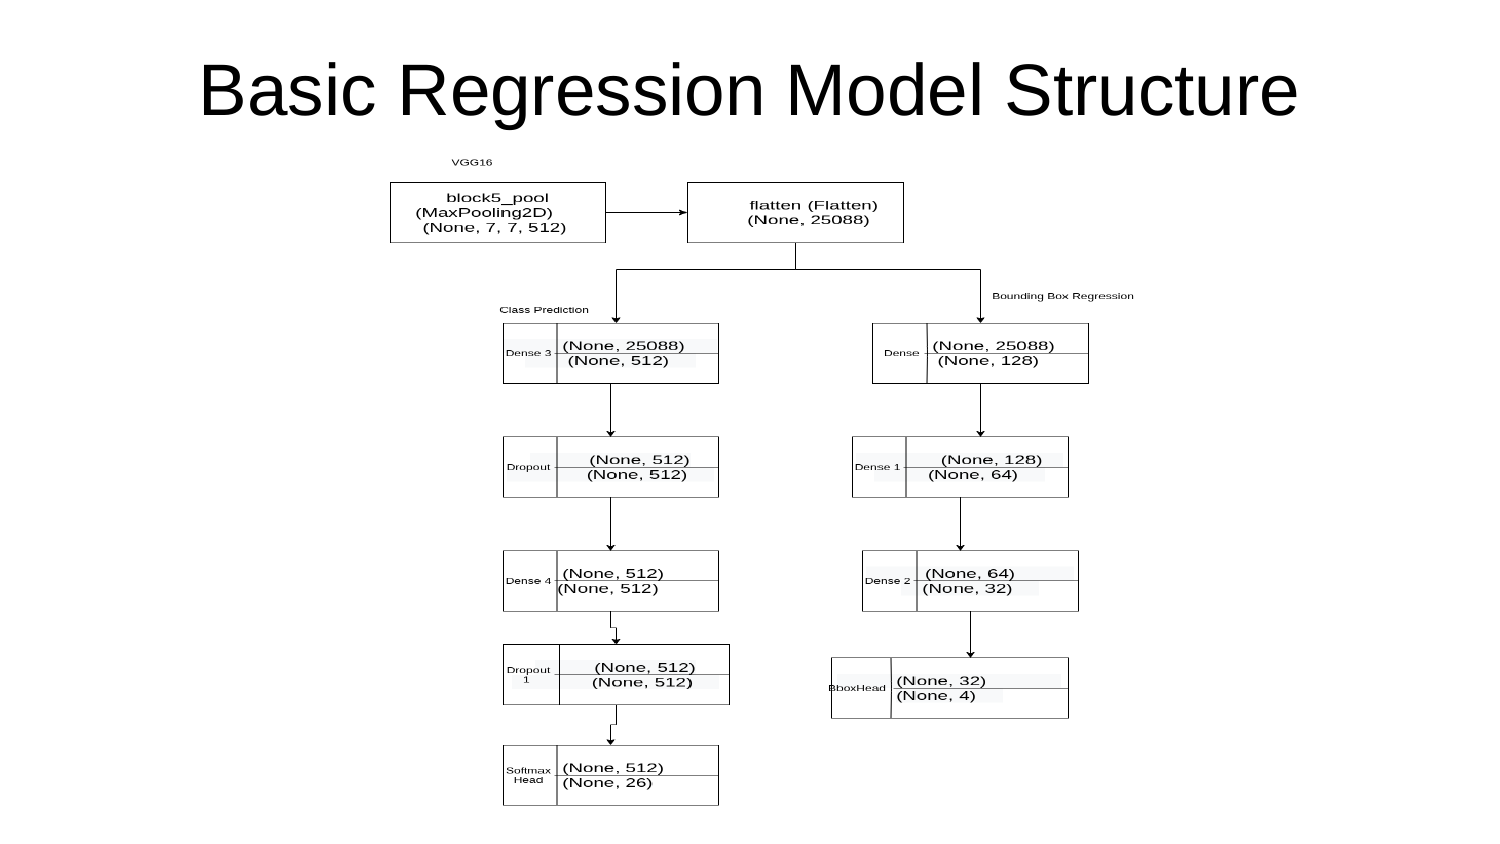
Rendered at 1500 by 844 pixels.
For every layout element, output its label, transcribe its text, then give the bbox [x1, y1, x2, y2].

title Basic Regression Model Structure [51, 39, 1449, 146]
picture [390, 155, 1142, 806]
